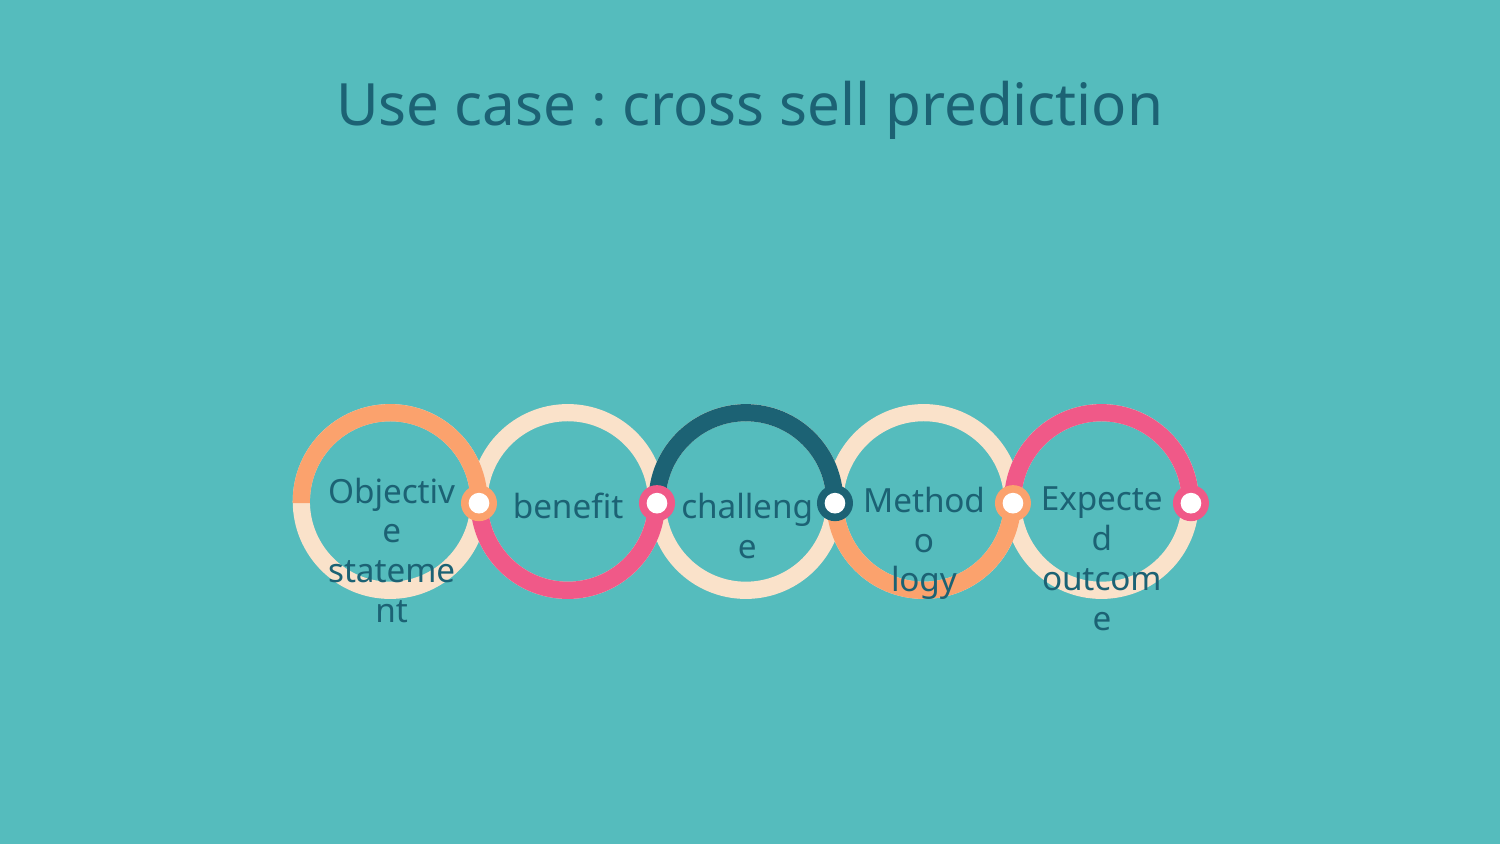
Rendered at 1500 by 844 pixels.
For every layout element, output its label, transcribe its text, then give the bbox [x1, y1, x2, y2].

title Use case : cross sell prediction [320, 52, 1180, 146]
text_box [292, 403, 1210, 600]
